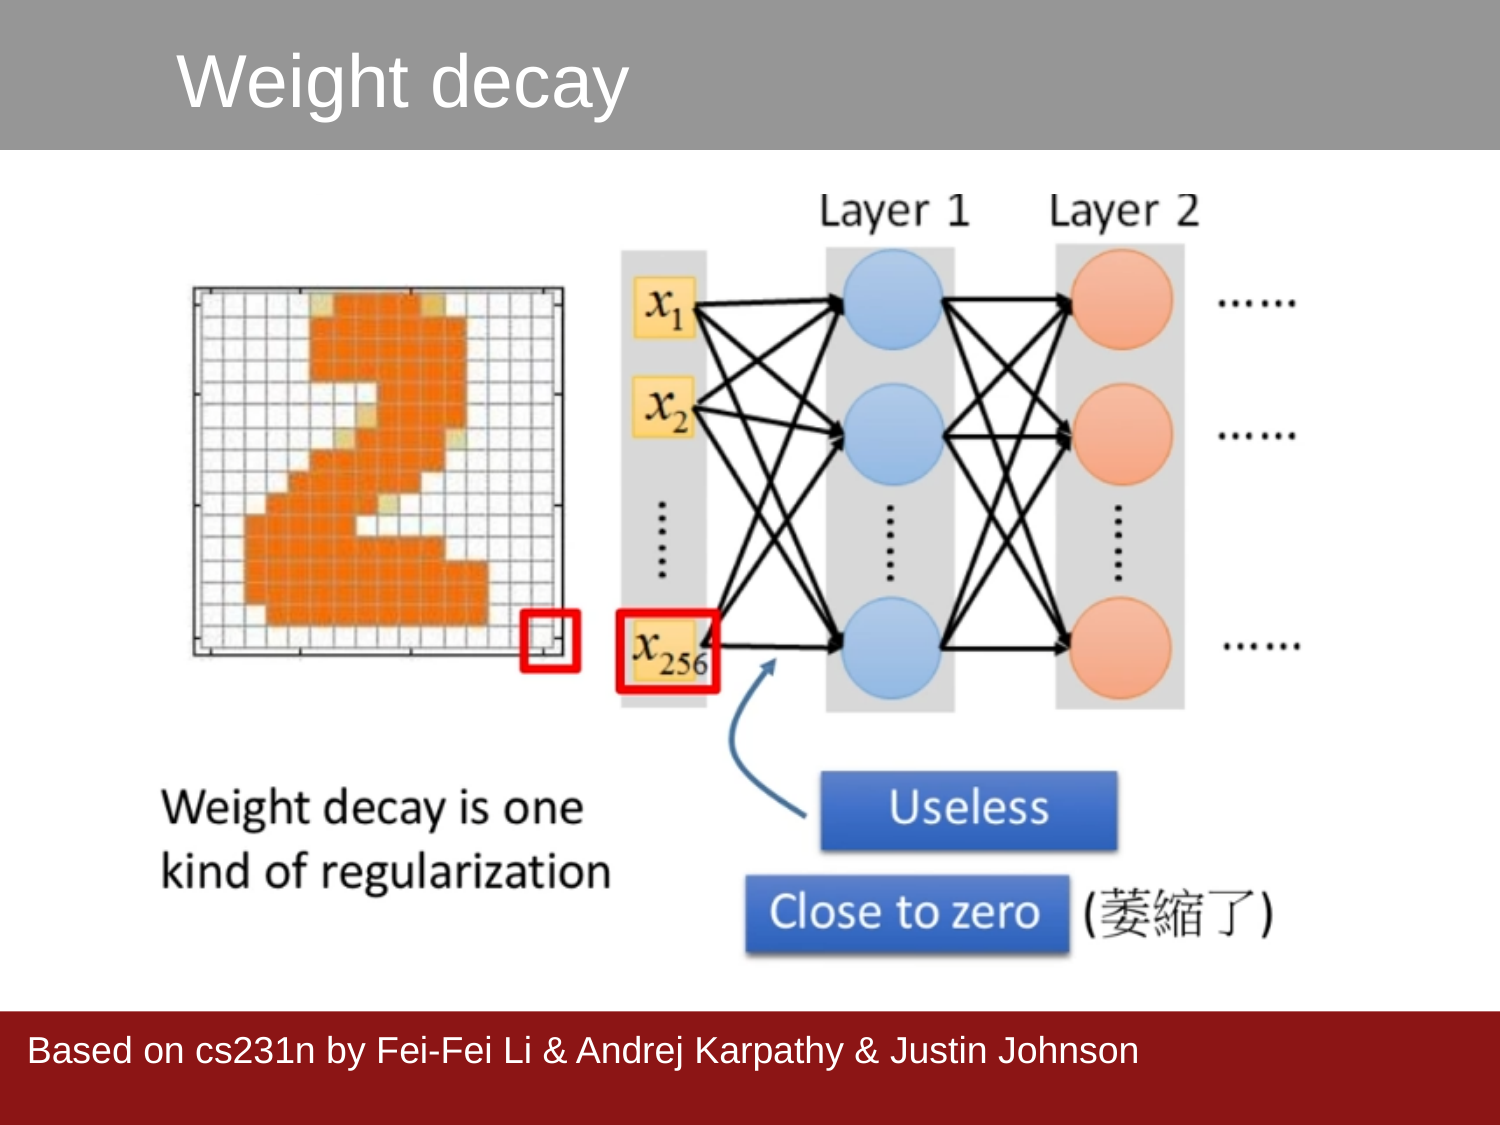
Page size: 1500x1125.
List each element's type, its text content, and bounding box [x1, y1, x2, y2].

picture [86, 194, 1335, 978]
text_box Weight decay [161, 17, 1478, 188]
